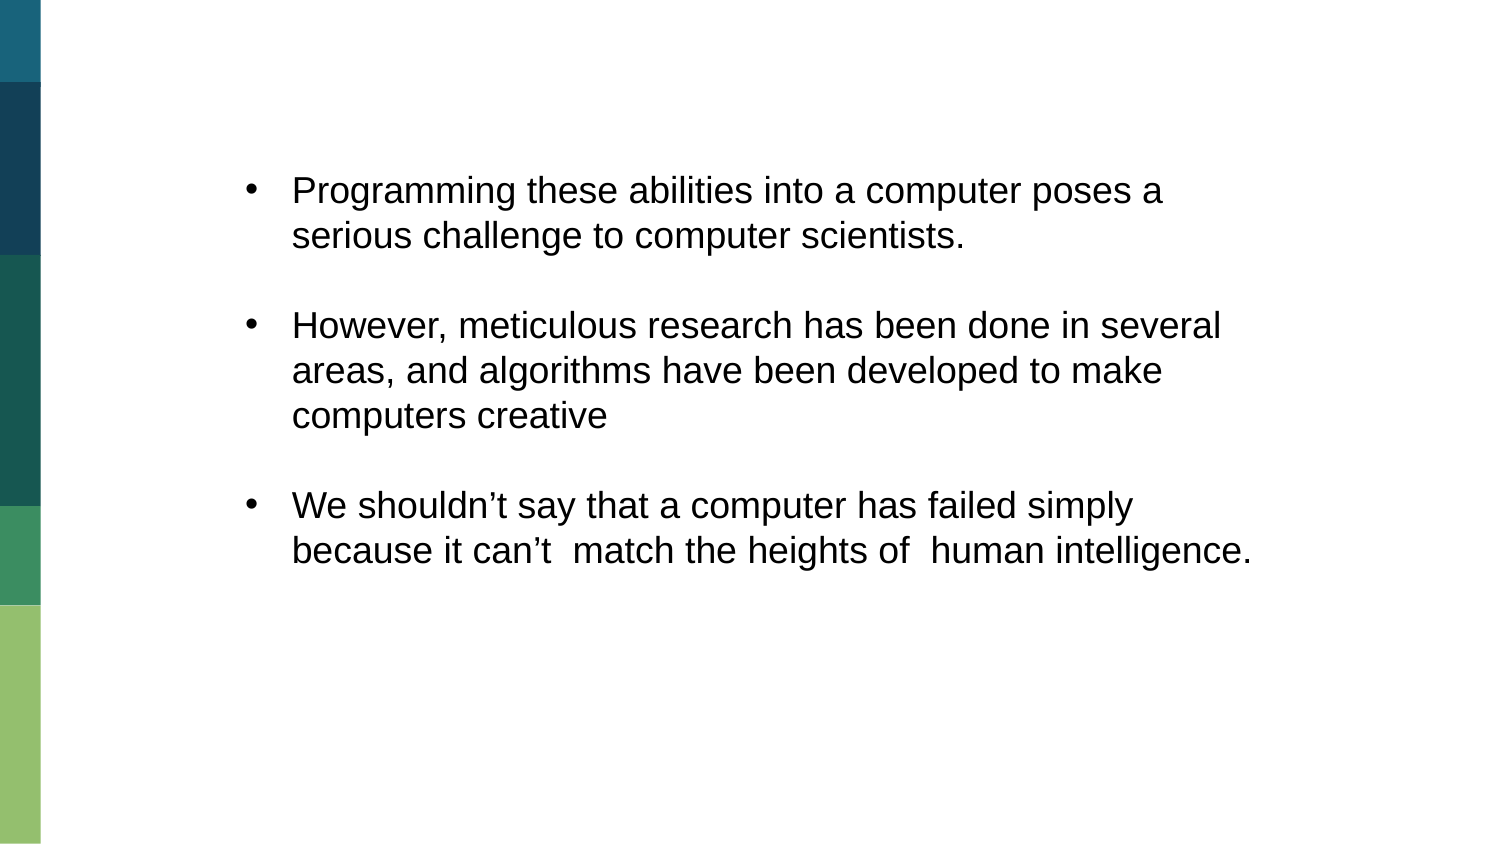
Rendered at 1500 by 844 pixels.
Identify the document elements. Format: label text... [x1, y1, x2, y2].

text_box Programming these abilities into a computer poses a serious challenge to computer scientists. However, meticulous research has been done in several areas, and algorithms have been developed to make computers creative We shouldn’t say that a computer has failed simply because it can’t match the heights of human intelligence. [230, 158, 1282, 614]
